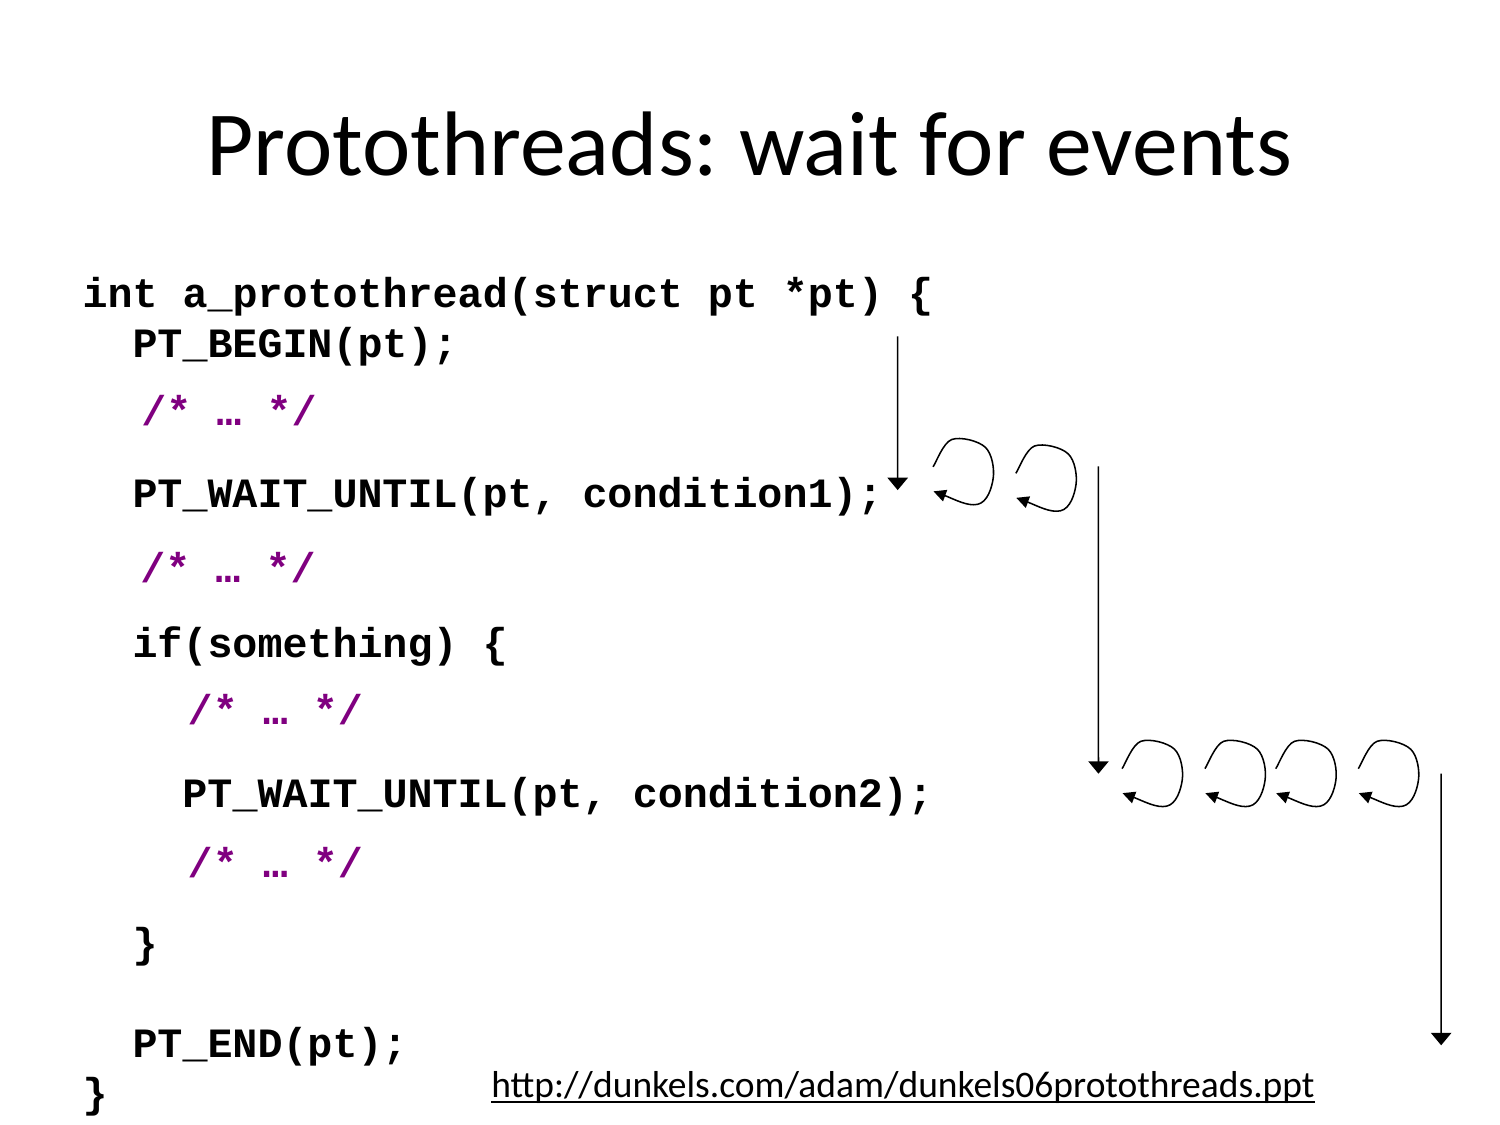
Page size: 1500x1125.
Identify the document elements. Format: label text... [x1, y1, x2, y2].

text_box [1204, 740, 1266, 807]
title Protothreads: wait for events [75, 45, 1425, 233]
text_box [887, 336, 909, 491]
text_box [1122, 740, 1183, 807]
text_box [1358, 740, 1419, 807]
text_box int a_protothread(struct pt *pt) { PT_BEGIN(pt); PT_WAIT_UNTIL(pt, condition1); if(something) { PT_WAIT_UNTIL(pt, condition2); } PT_END(pt); } [67, 258, 948, 1124]
text_box http://dunkels.com/adam/dunkels06protothreads.ppt ‎ [476, 1053, 1376, 1113]
text_box [1430, 773, 1452, 1046]
text_box /* … */ [125, 533, 331, 599]
text_box [1088, 466, 1109, 774]
text_box [1275, 740, 1337, 807]
text_box [1015, 444, 1077, 512]
text_box /* … */ [172, 828, 378, 894]
text_box [932, 438, 994, 505]
text_box /* … */ [126, 376, 332, 442]
text_box /* … */ [172, 675, 378, 740]
